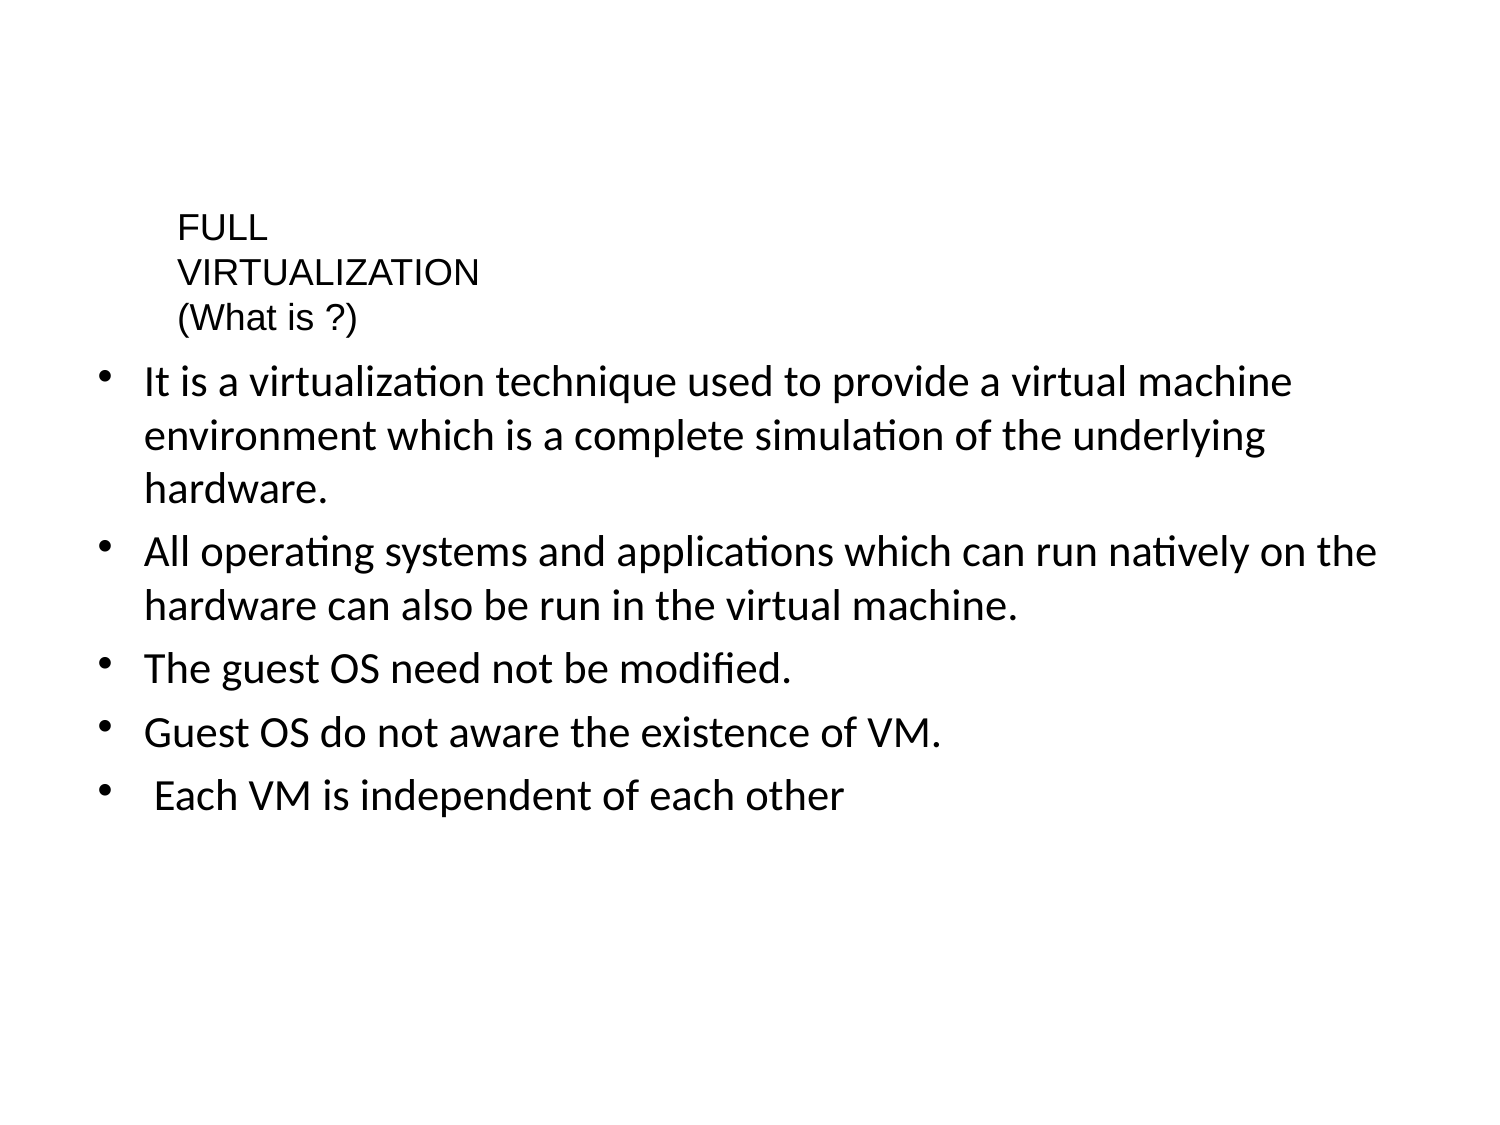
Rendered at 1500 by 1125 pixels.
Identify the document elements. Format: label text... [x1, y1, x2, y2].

text_box FULL VIRTUALIZATION (What is ?) [163, 194, 557, 284]
list It is a virtualization technique used to provide a virtual machine environment which is a complete simulation of the underlying hardware. All operating systems and applications which can run natively on the hardware can also be run in the virtual machine. The guest OS need not be modified. Guest OS do not aware the existence of VM. Each VM is independent of each other [74, 343, 1426, 834]
